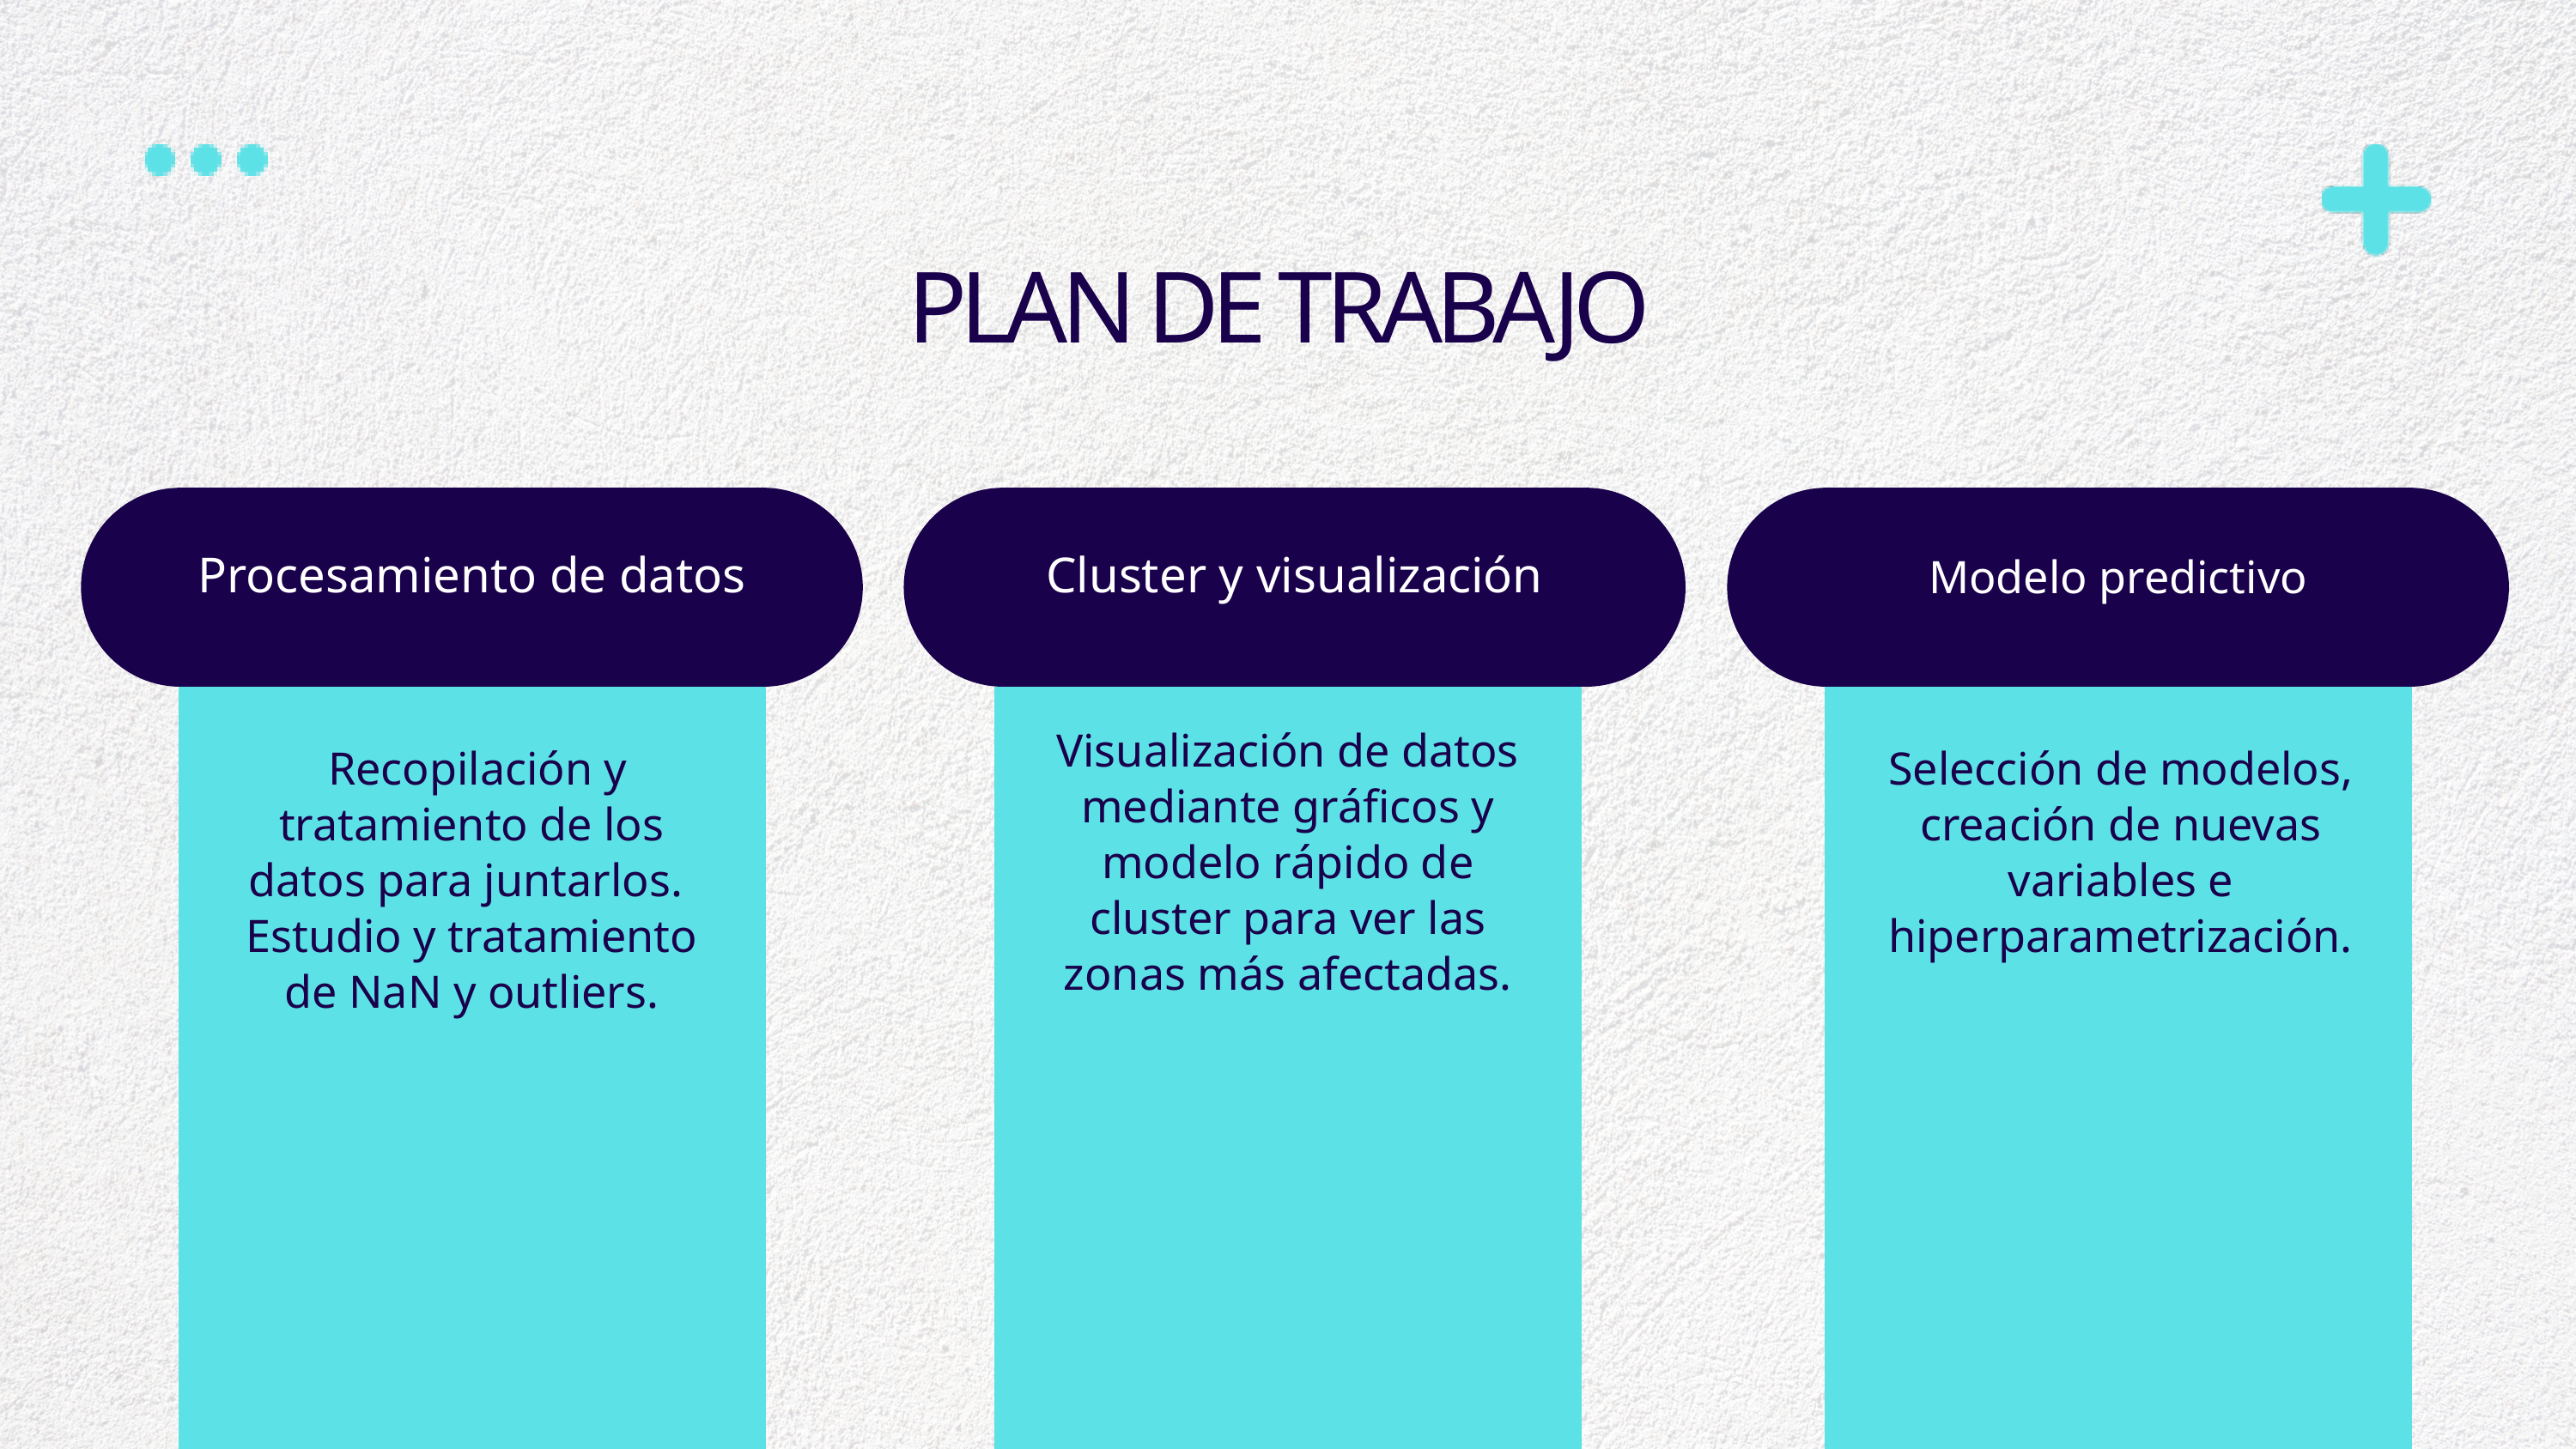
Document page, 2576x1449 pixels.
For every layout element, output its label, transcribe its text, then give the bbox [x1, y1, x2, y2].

text_box PLAN DE TRABAJO [630, 287, 1929, 363]
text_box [903, 487, 1686, 1449]
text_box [81, 487, 864, 1449]
text_box [0, 0, 2576, 1449]
text_box [144, 144, 268, 176]
text_box [2321, 144, 2432, 257]
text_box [1727, 487, 2510, 1449]
